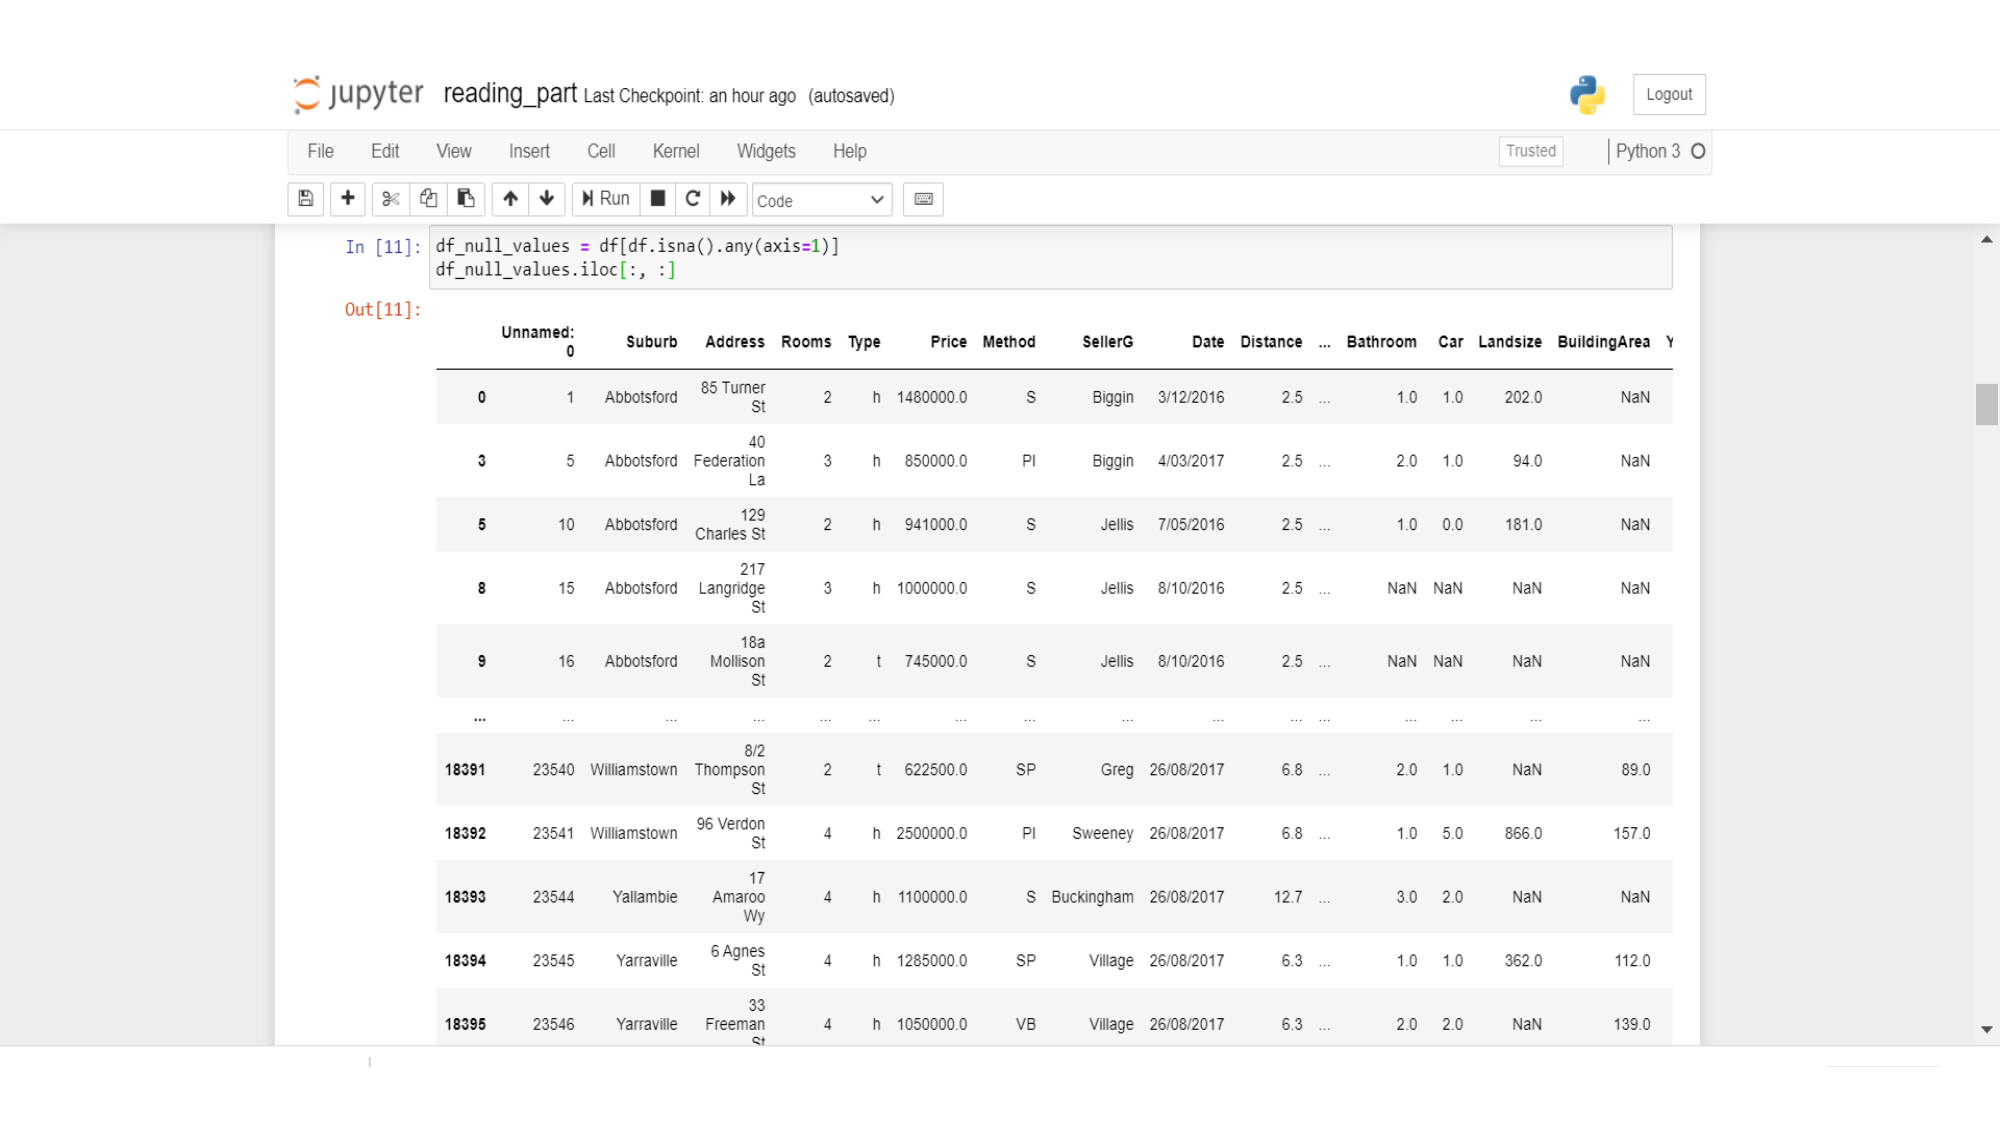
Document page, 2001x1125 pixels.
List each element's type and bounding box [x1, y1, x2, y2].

picture [0, 71, 2000, 1067]
